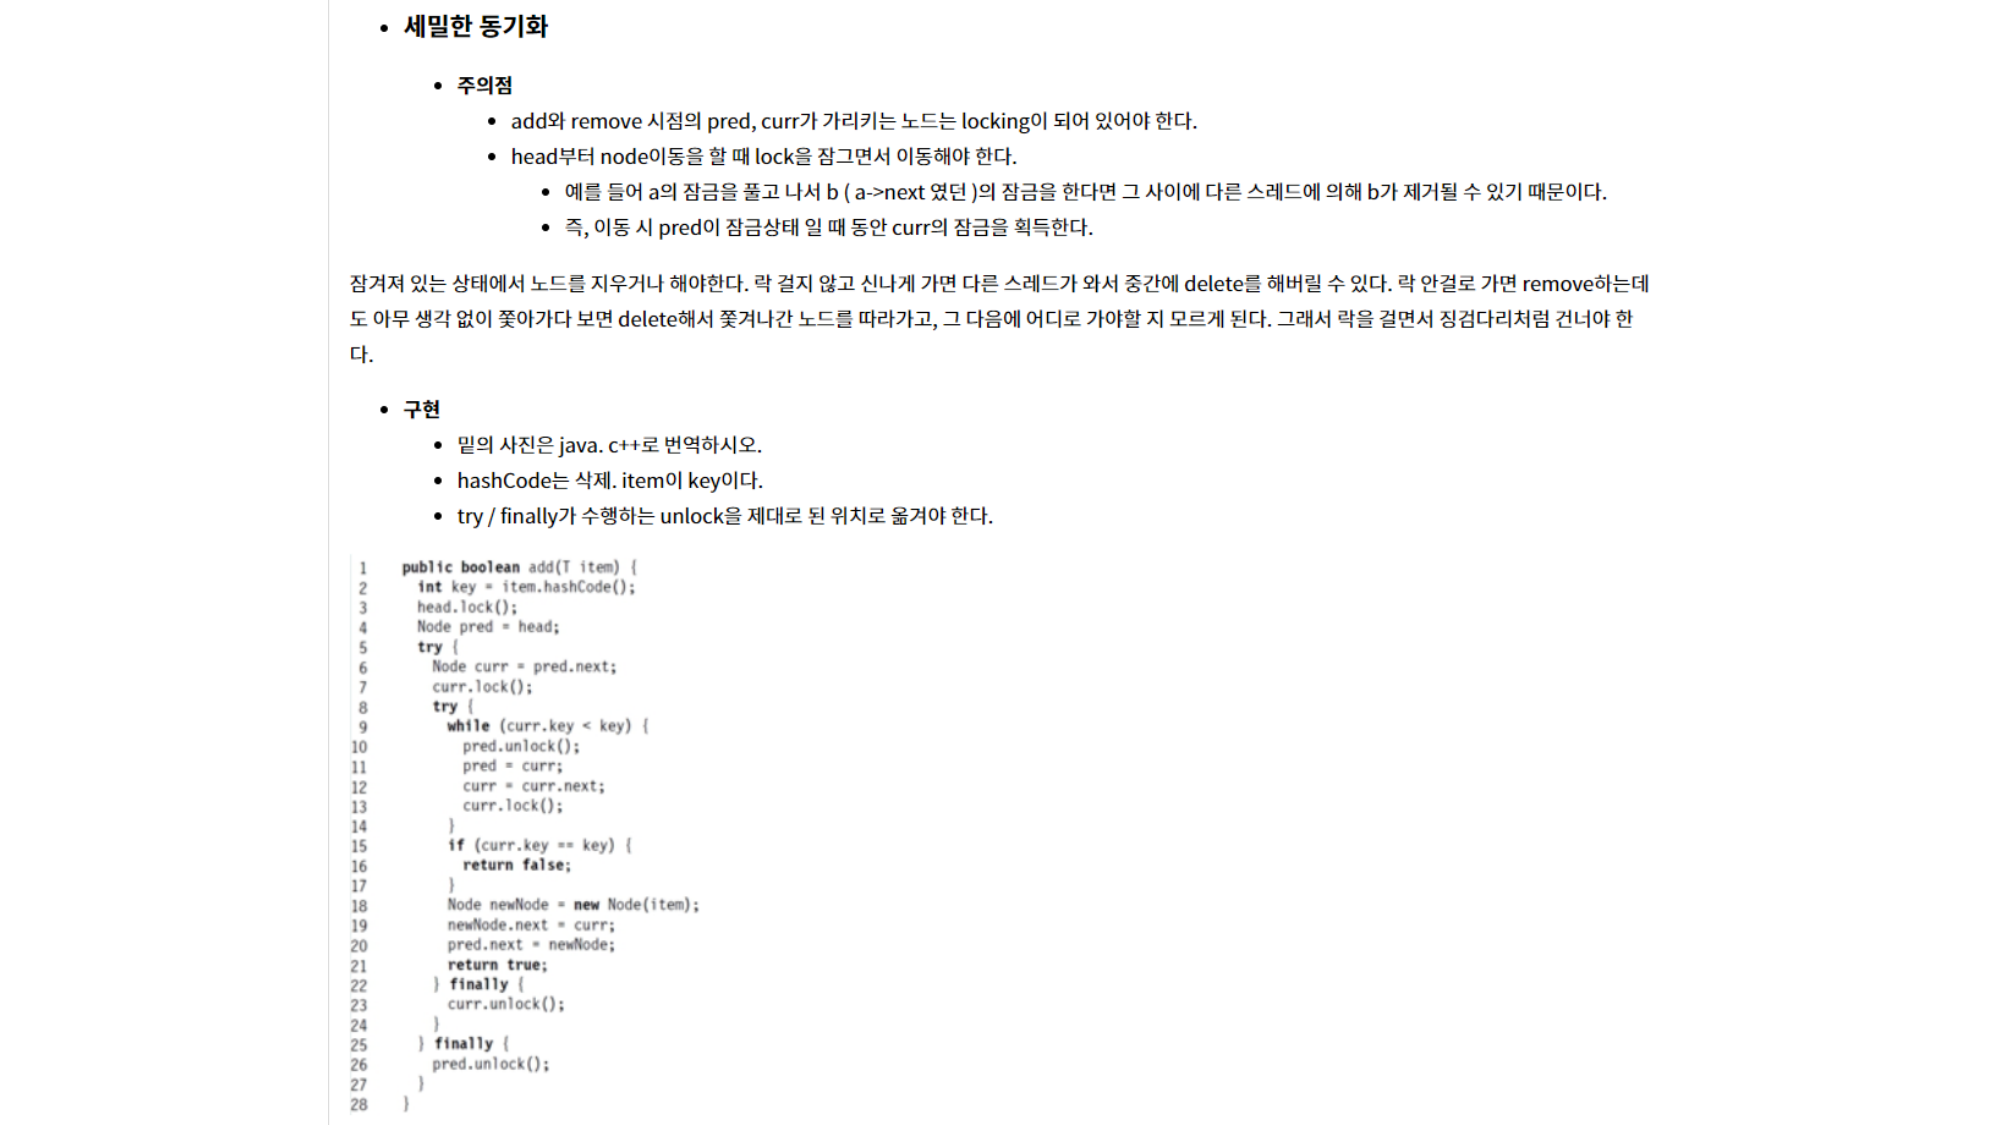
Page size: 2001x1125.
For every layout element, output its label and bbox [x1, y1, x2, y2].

picture [328, 0, 1672, 1125]
